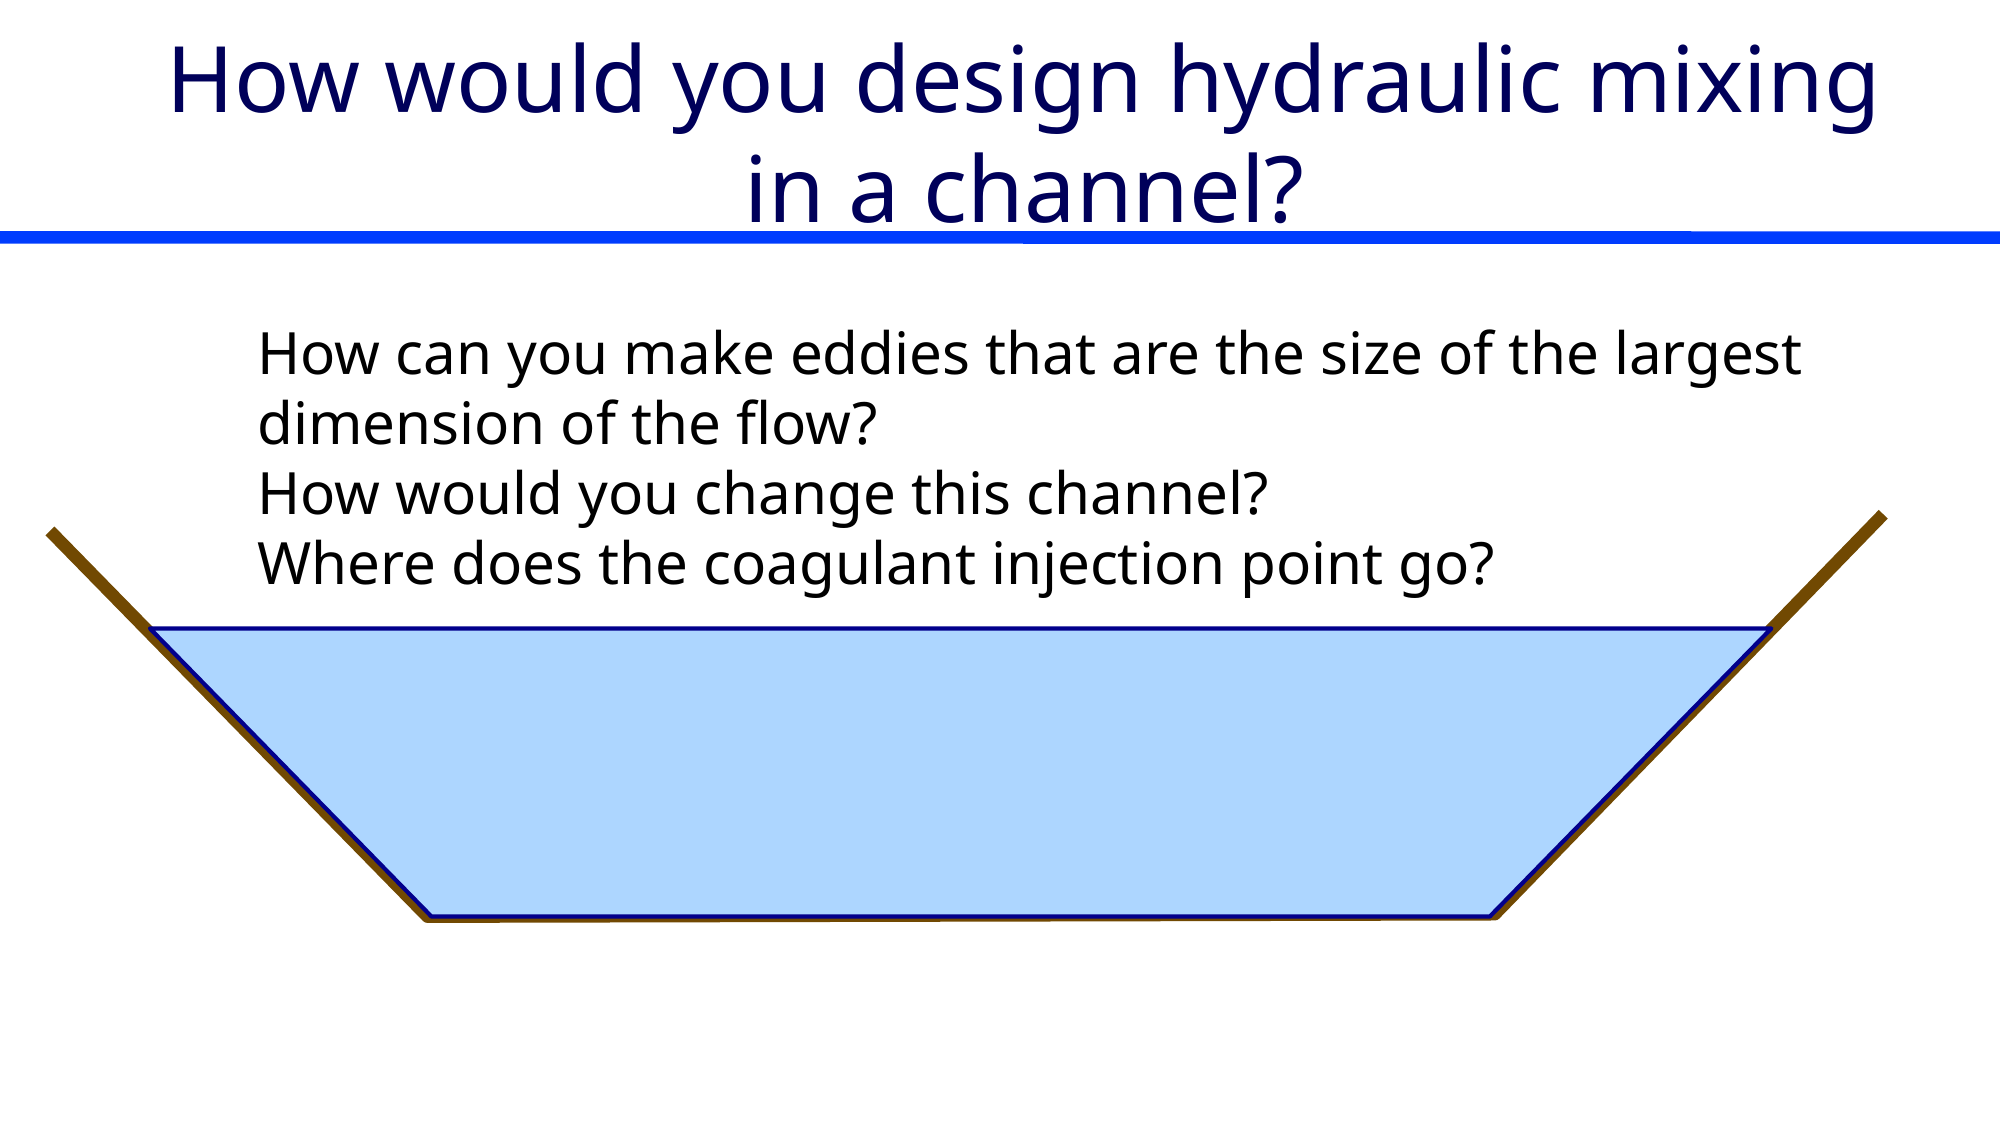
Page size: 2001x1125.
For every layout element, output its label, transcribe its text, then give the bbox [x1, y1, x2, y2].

text_box [48, 529, 1800, 919]
text_box How can you make eddies that are the size of the largest dimension of the flow? How would you change this channel? Where does the coagulant injection point go? [242, 308, 1908, 604]
text_box [148, 626, 1774, 919]
title How would you design hydraulic mixing in a channel? [99, 37, 1950, 225]
